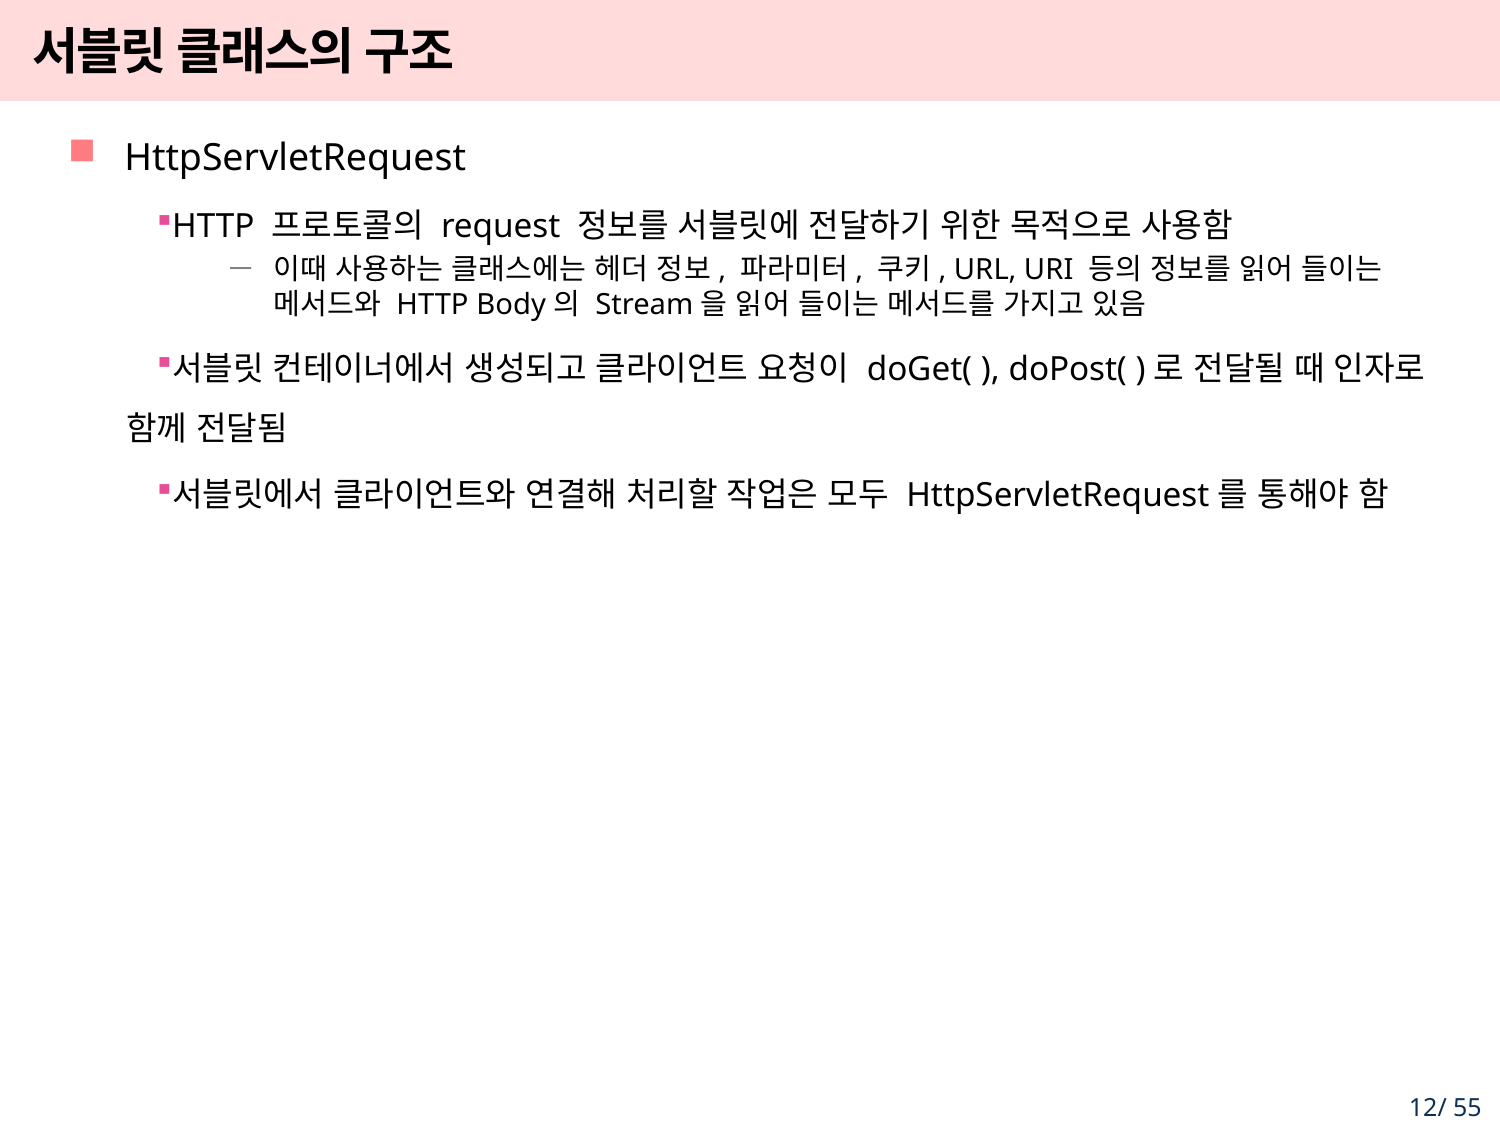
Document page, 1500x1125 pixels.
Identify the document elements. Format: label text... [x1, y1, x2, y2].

list HttpServletRequest HTTP 프로토콜의 request 정보를 서블릿에 전달하기 위한 목적으로 사용함 이때 사용하는 클래스에는 헤더 정보, 파라미터, 쿠키, URL, URI 등의 정보를 읽어 들이는 메서드와 HTTP Body의 Stream을 읽어 들이는 메서드를 가지고 있음 서블릿 컨테이너에서 생성되고 클라이언트 요청이 doGet( ), doPost( )로 전달될 때 인자로 함께 전달됨 서블릿에서 클라이언트와 연결해 처리할 작업은 모두 HttpServletRequest를 통해야 함 [53, 125, 1459, 1005]
title 서블릿 클래스의 구조 [17, 10, 1295, 89]
